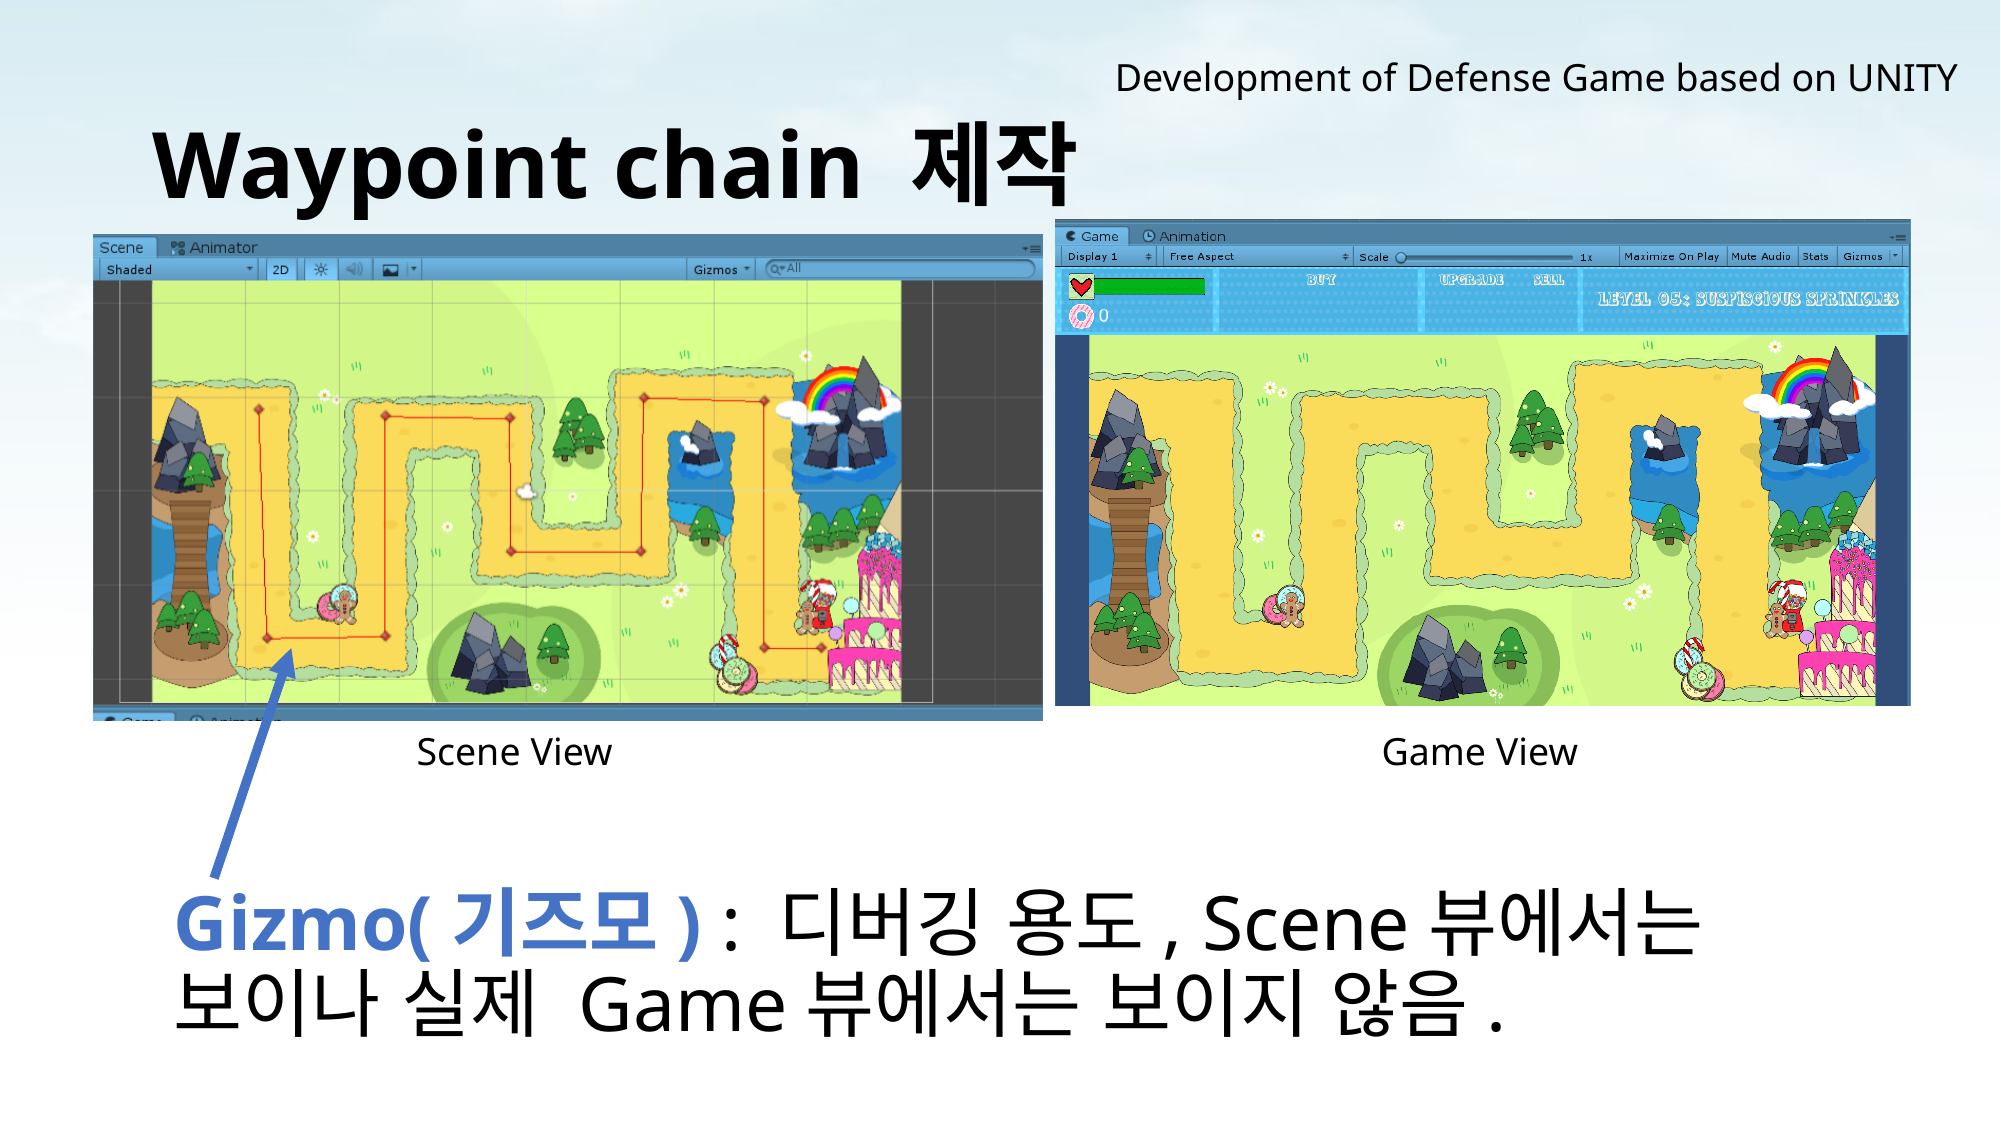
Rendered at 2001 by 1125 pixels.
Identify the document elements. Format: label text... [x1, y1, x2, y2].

text_box Scene View [401, 721, 817, 781]
picture [0, 0, 2001, 1125]
title Waypoint chain 제작 [137, 59, 1863, 278]
text_box Game View [1366, 720, 1782, 781]
text_box Development of Defense Game based on UNITY [1099, 46, 2000, 107]
list Gizmo(기즈모) : 디버깅 용도, Scene뷰에서는 보이나 실제 Game뷰에서는 보이지 않음. [158, 878, 1884, 1125]
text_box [214, 648, 292, 879]
